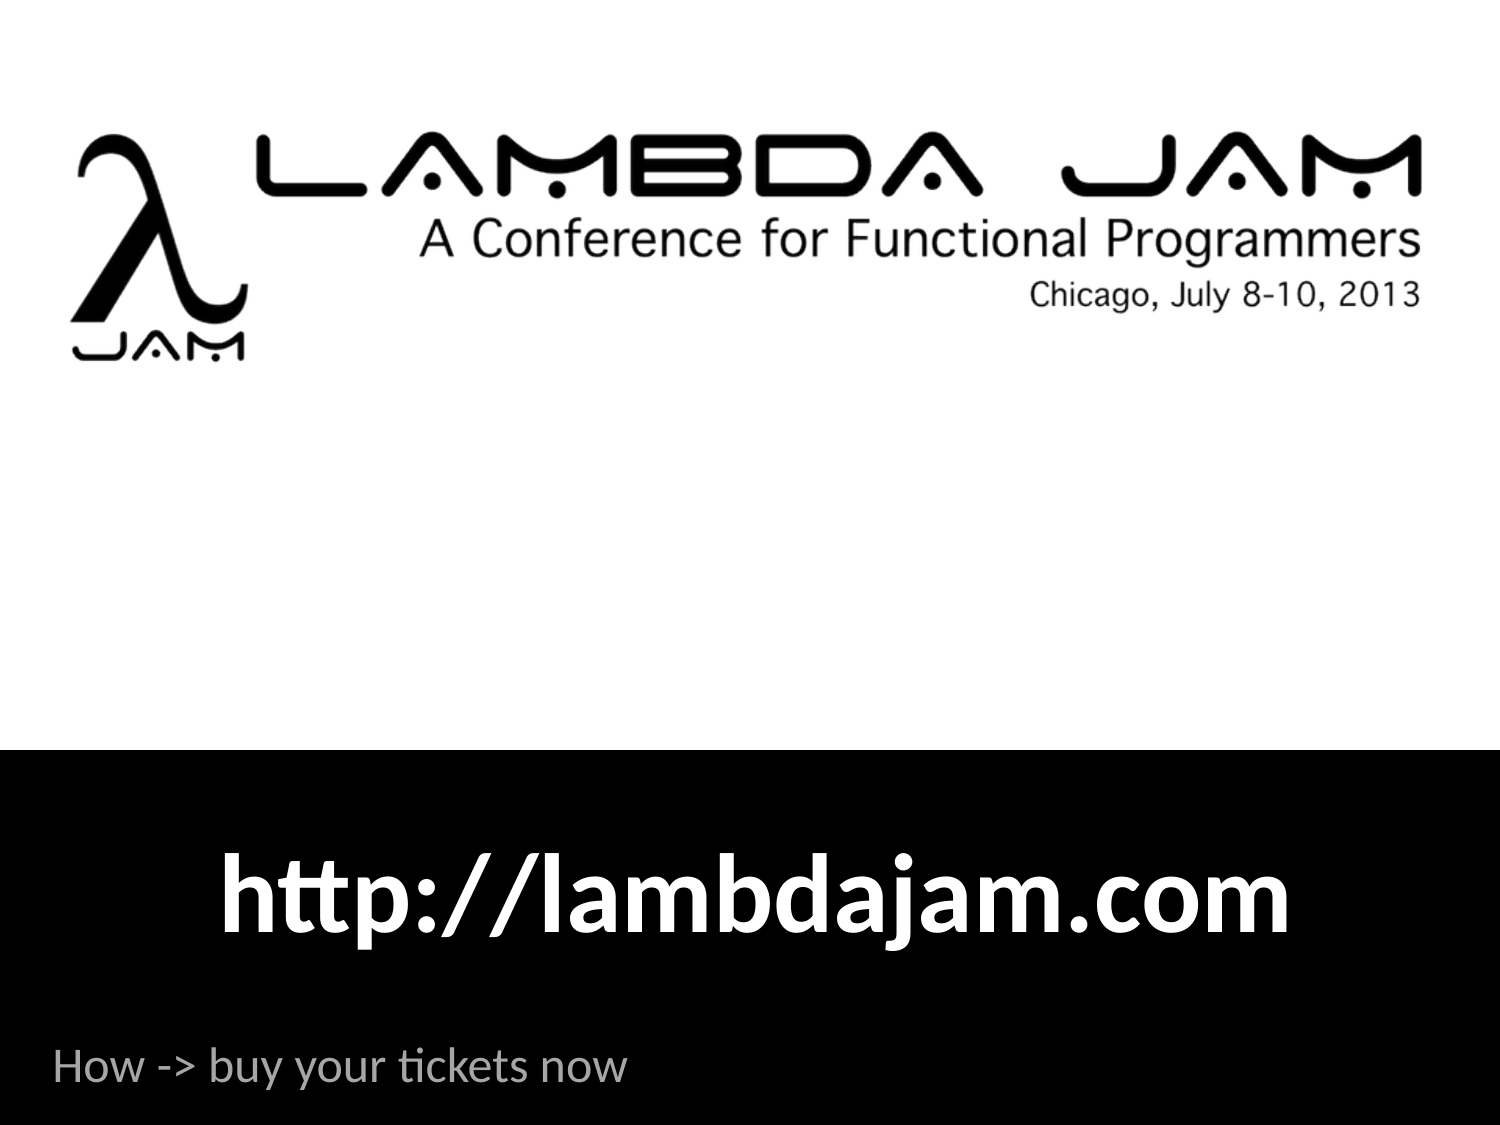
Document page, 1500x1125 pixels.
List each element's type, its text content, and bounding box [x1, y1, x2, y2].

text_box How -> buy your tickets now [37, 1024, 1463, 1100]
text_box [0, 0, 1500, 752]
text_box http://lambdajam.com [99, 812, 1413, 963]
picture [37, 123, 1444, 375]
